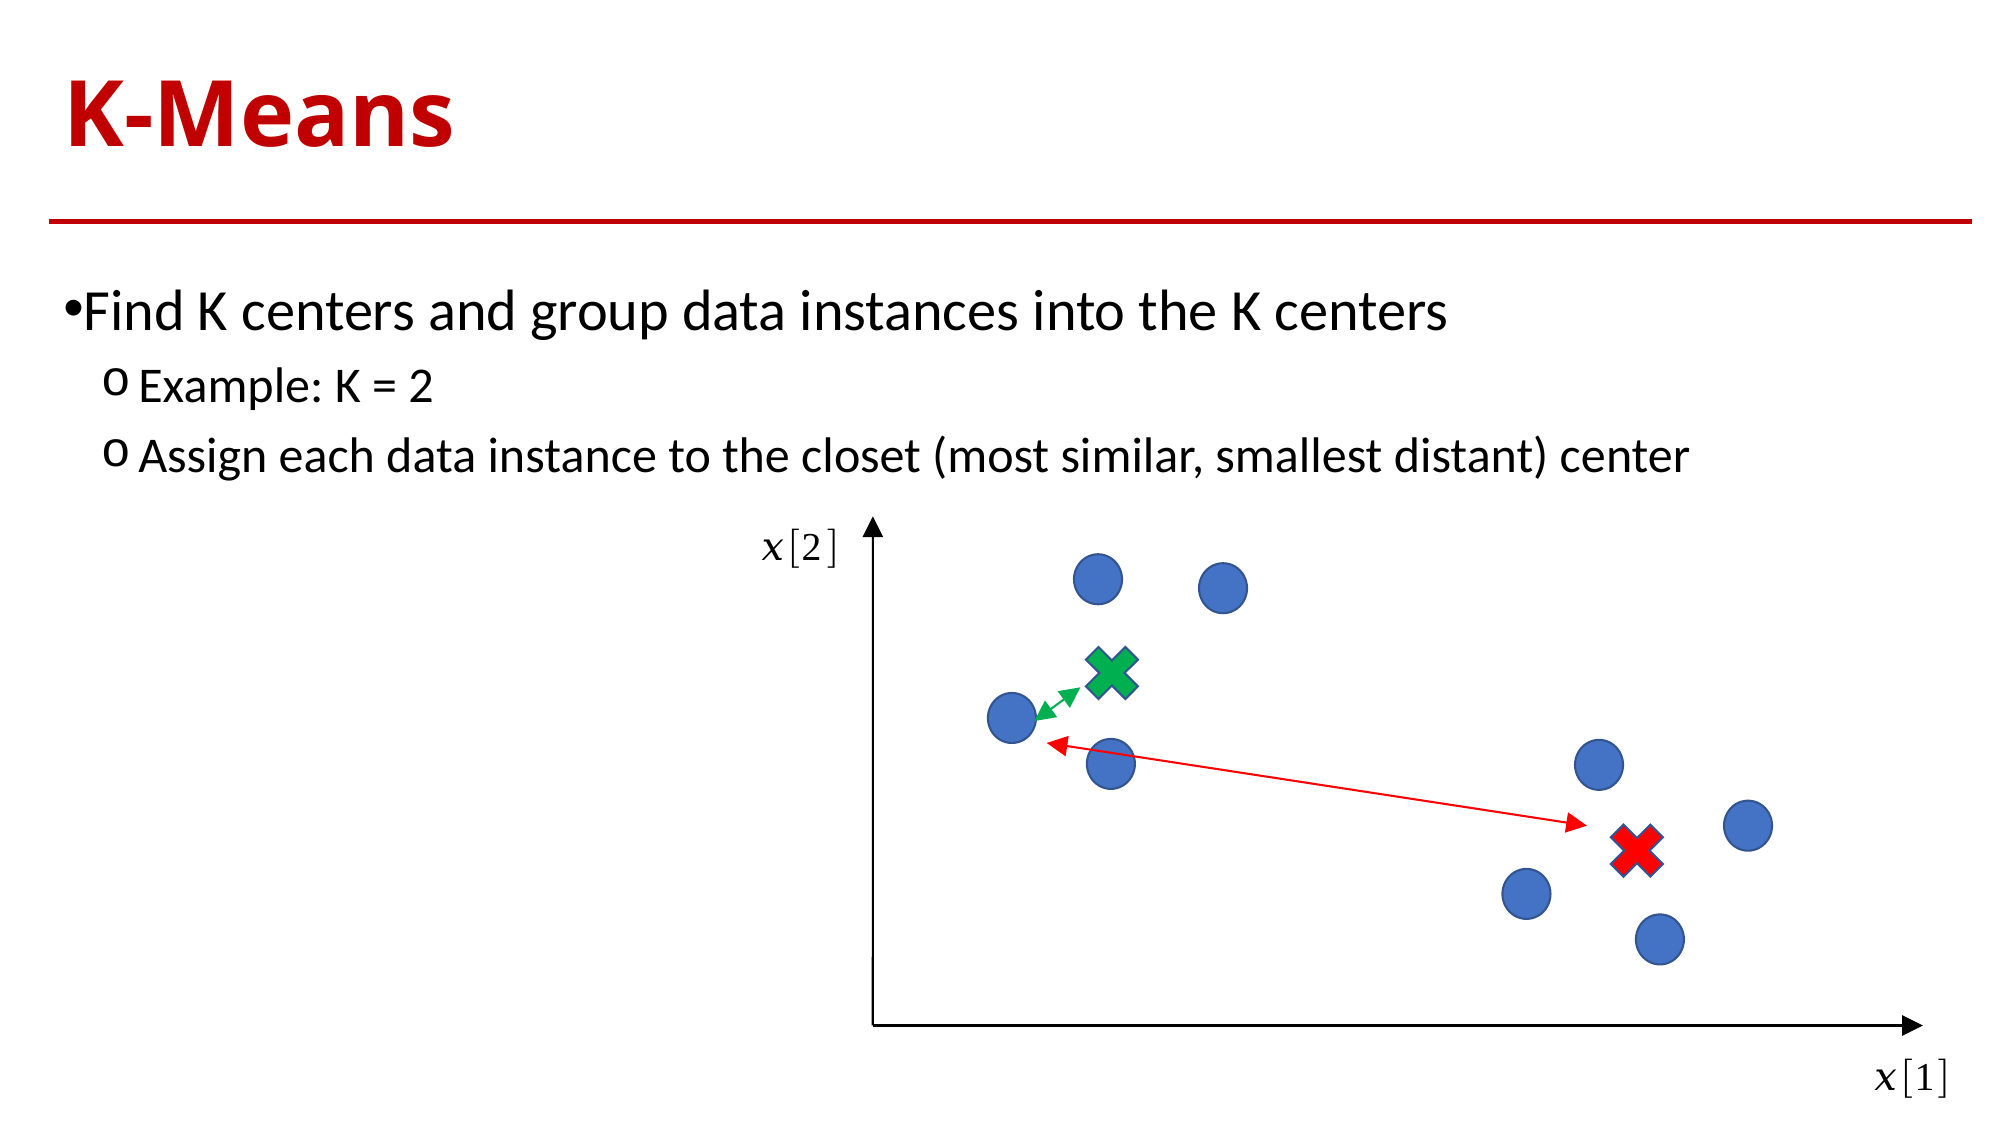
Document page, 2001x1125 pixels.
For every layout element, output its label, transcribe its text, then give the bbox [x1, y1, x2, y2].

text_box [1073, 635, 1675, 889]
list Find K centers and group data instances into the K centers Example: K = 2 Assign each data instance to the closet (most similar, smallest distant) center [48, 264, 1972, 1104]
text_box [1046, 742, 1587, 826]
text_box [1034, 687, 1081, 721]
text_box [759, 516, 1950, 1102]
title K-Means [48, 41, 1972, 192]
